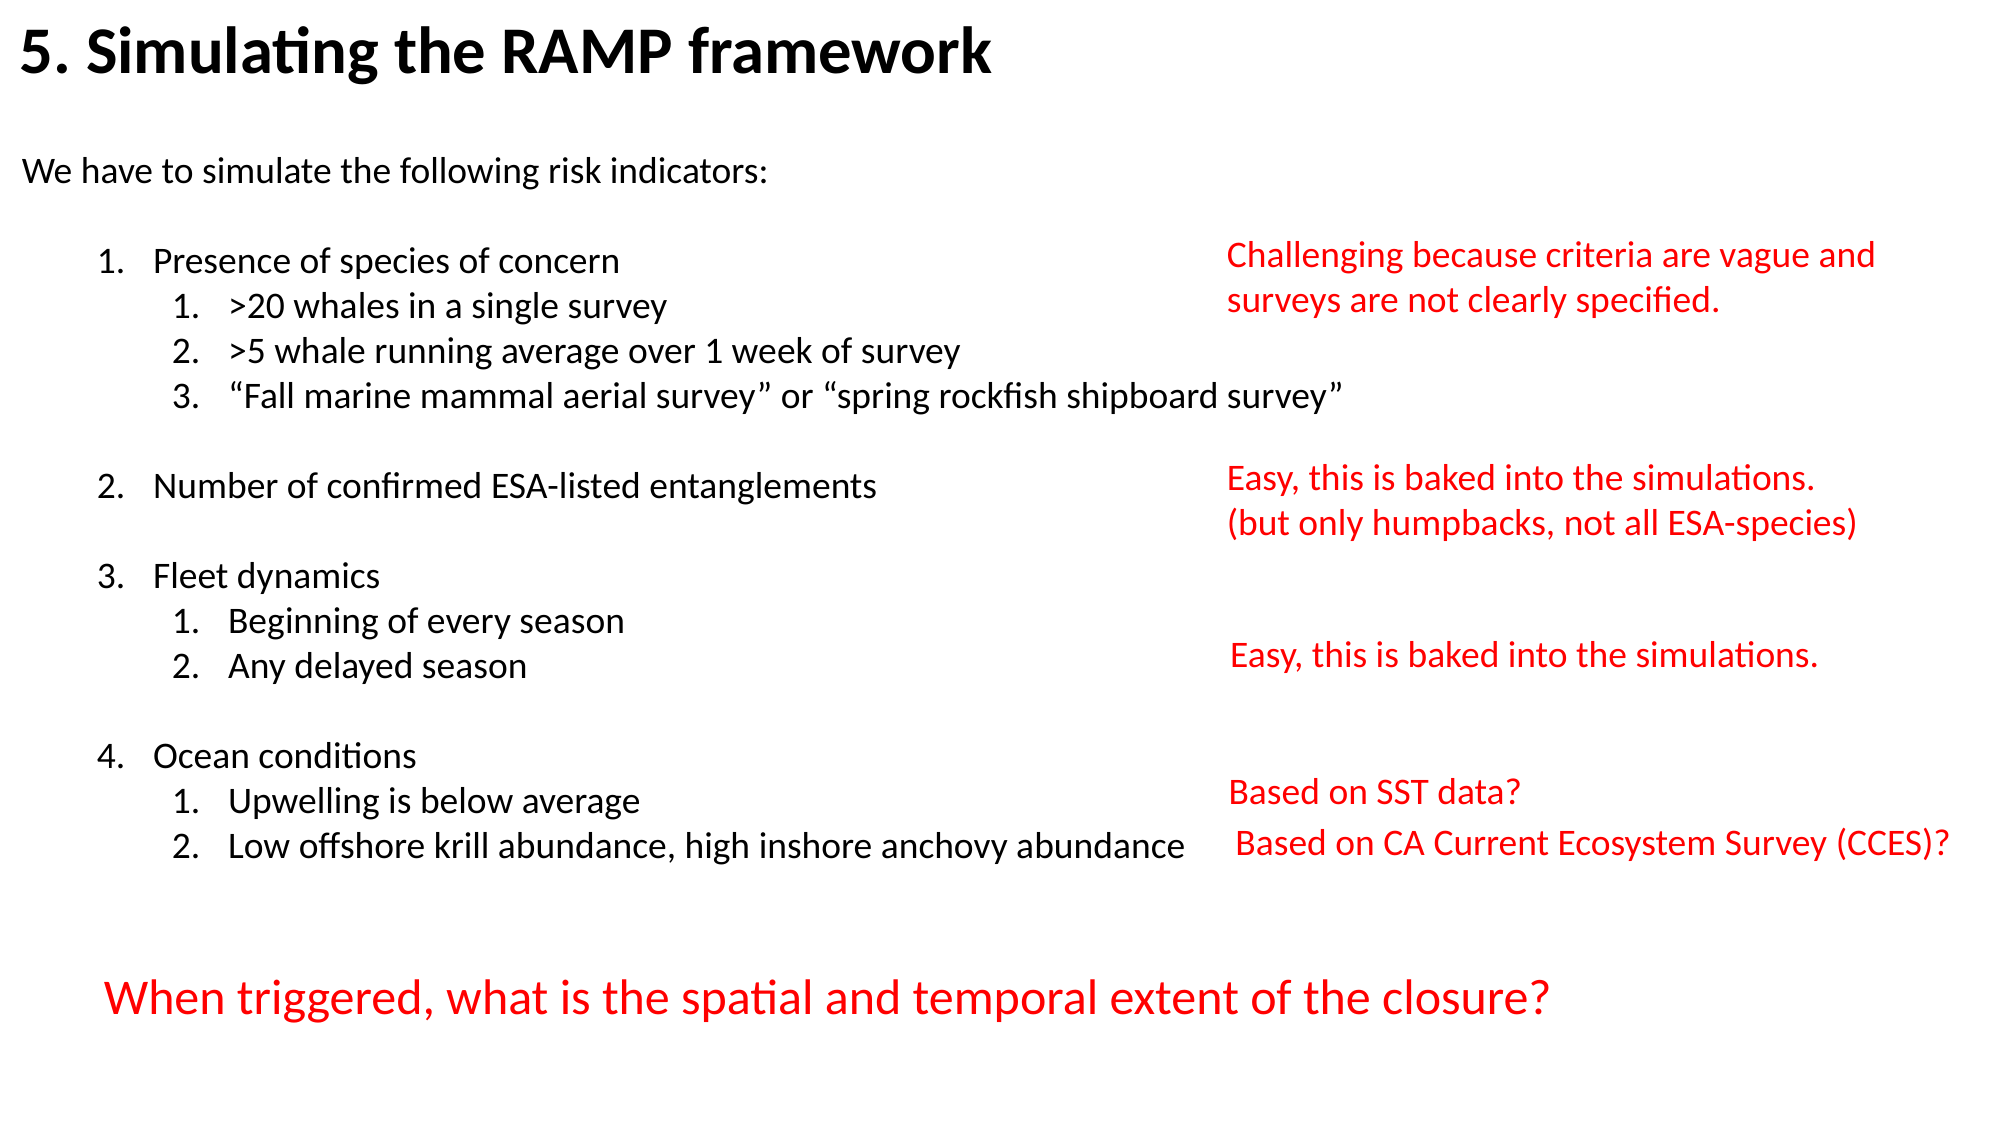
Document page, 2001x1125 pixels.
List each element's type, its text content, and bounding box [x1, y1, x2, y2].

text_box Based on CA Current Ecosystem Survey (CCES)? [1220, 810, 1967, 871]
text_box Based on SST data? [1213, 759, 1538, 820]
text_box Easy, this is baked into the simulations. [1215, 622, 1835, 682]
text_box 5. Simulating the RAMP framework [4, 0, 1009, 95]
text_box Easy, this is baked into the simulations. (but only humpbacks, not all ESA-species) [1212, 445, 1976, 551]
text_box Challenging because criteria are vague and surveys are not clearly specified. [1212, 222, 1976, 328]
text_box When triggered, what is the spatial and temporal extent of the closure? [88, 957, 1568, 1032]
text_box We have to simulate the following risk indicators: Presence of species of concern >20 whales in a single survey >5 whale running average over 1 week of survey “Fall marine mammal aerial survey” or “spring rockfish shipboard survey” Number of confirmed ESA-listed entanglements Fleet dynamics Beginning of every season Any delayed season Ocean conditions Upwelling is below average Low offshore krill abundance, high inshore anchovy abundance [7, 138, 1361, 873]
